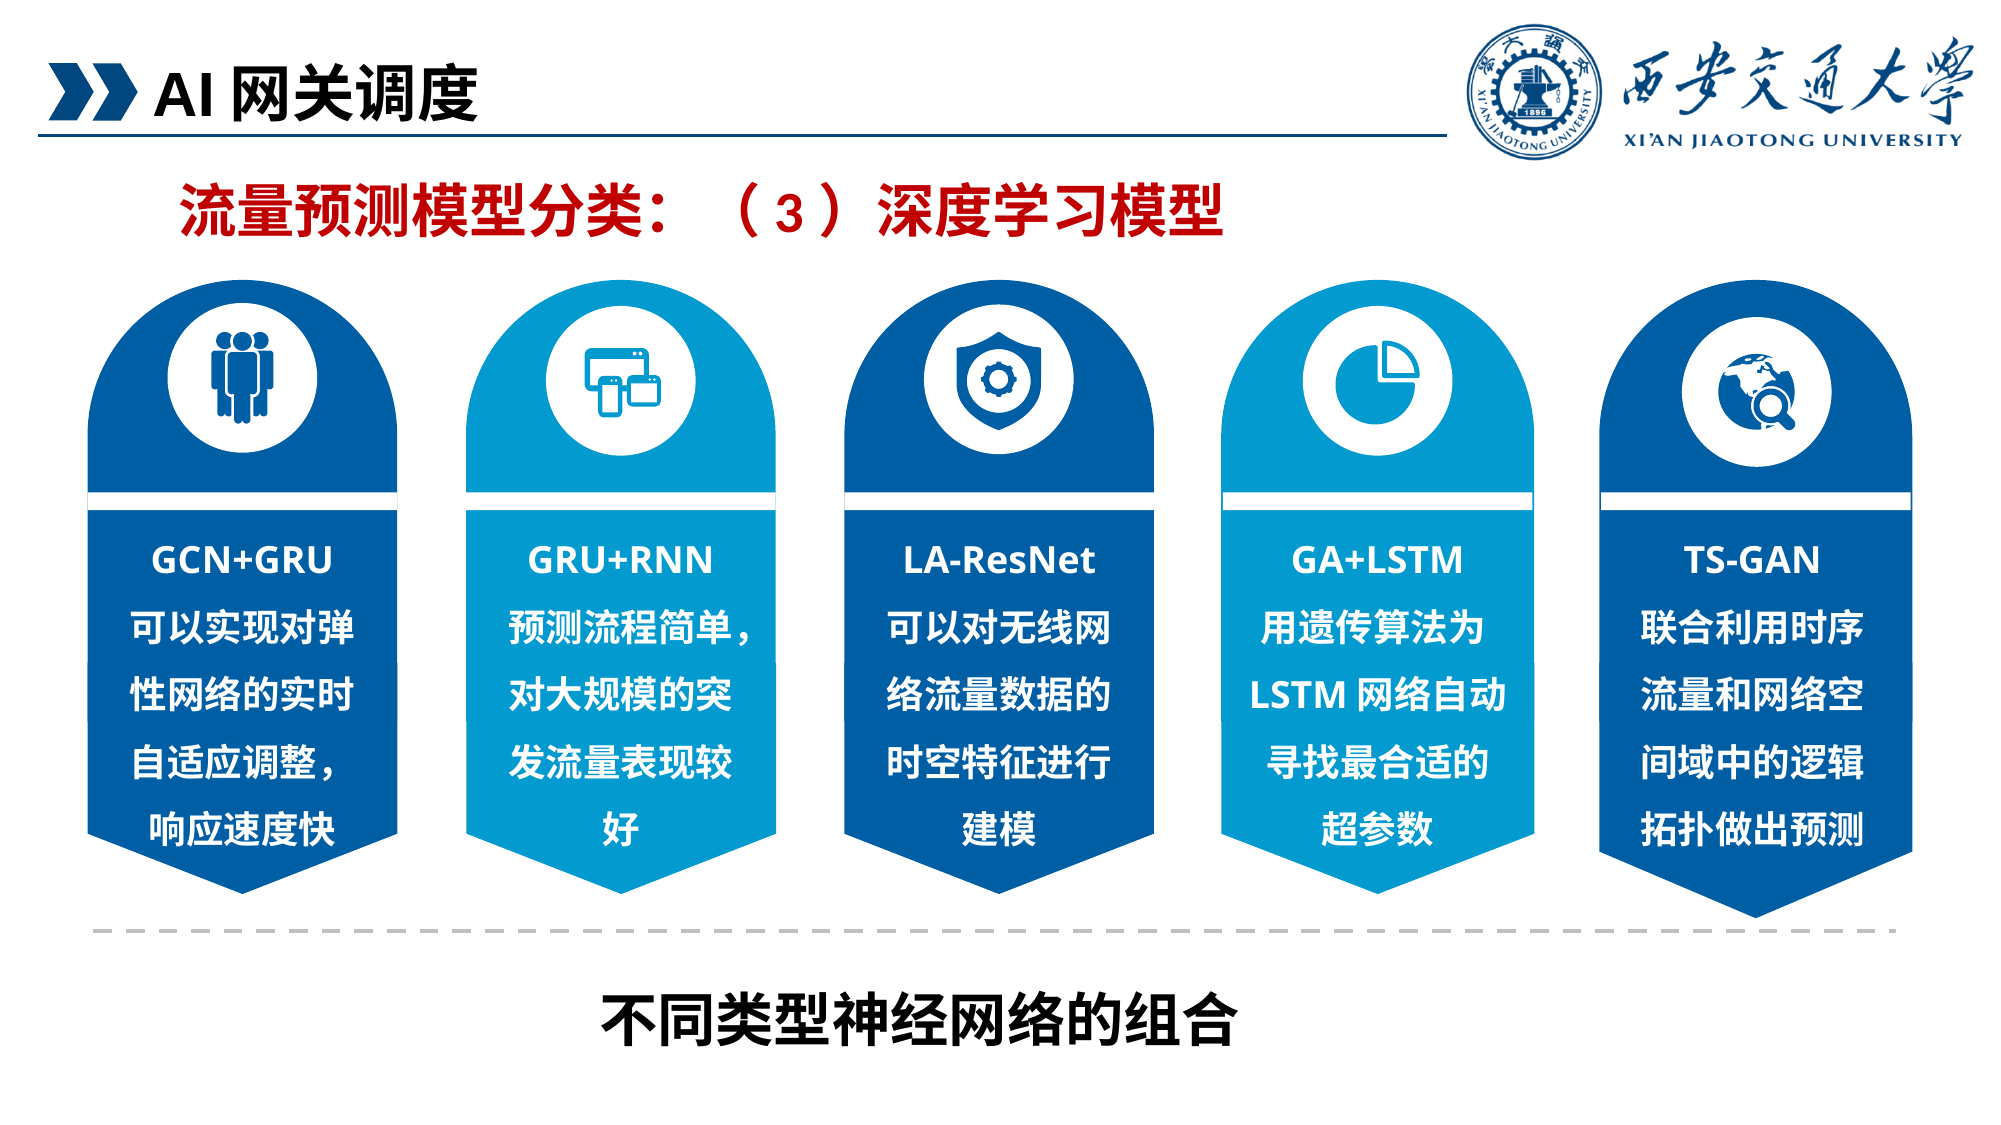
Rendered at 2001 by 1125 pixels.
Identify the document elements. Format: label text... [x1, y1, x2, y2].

text_box 流量预测模型分类：（3）深度学习模型 [163, 167, 1328, 252]
text_box 不同类型神经网络的组合 [584, 976, 1382, 1061]
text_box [87, 279, 1913, 919]
text_box AI网关调度 [137, 46, 668, 137]
text_box [92, 63, 138, 121]
picture [1466, 14, 1975, 163]
text_box [48, 63, 94, 121]
